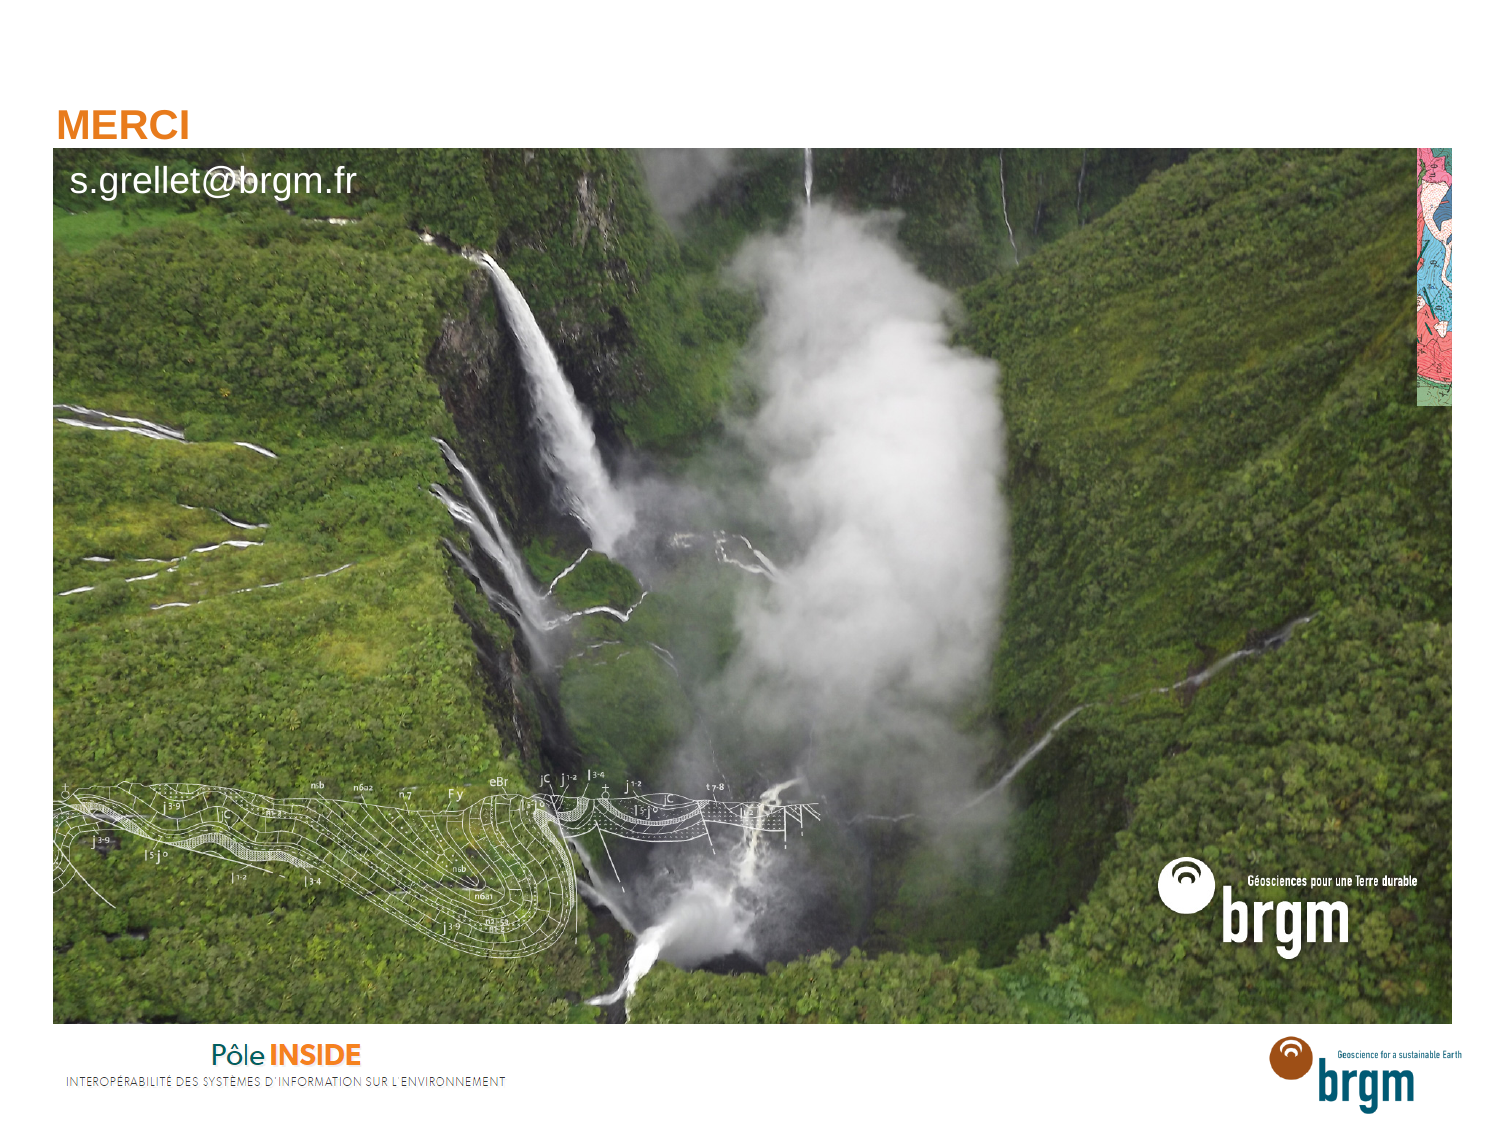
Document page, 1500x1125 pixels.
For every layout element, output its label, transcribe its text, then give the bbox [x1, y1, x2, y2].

picture [52, 148, 1452, 1024]
text_box Merci [41, 90, 1400, 155]
picture [52, 1026, 514, 1097]
picture [1366, 1077, 1371, 1095]
picture [1269, 1036, 1467, 1114]
